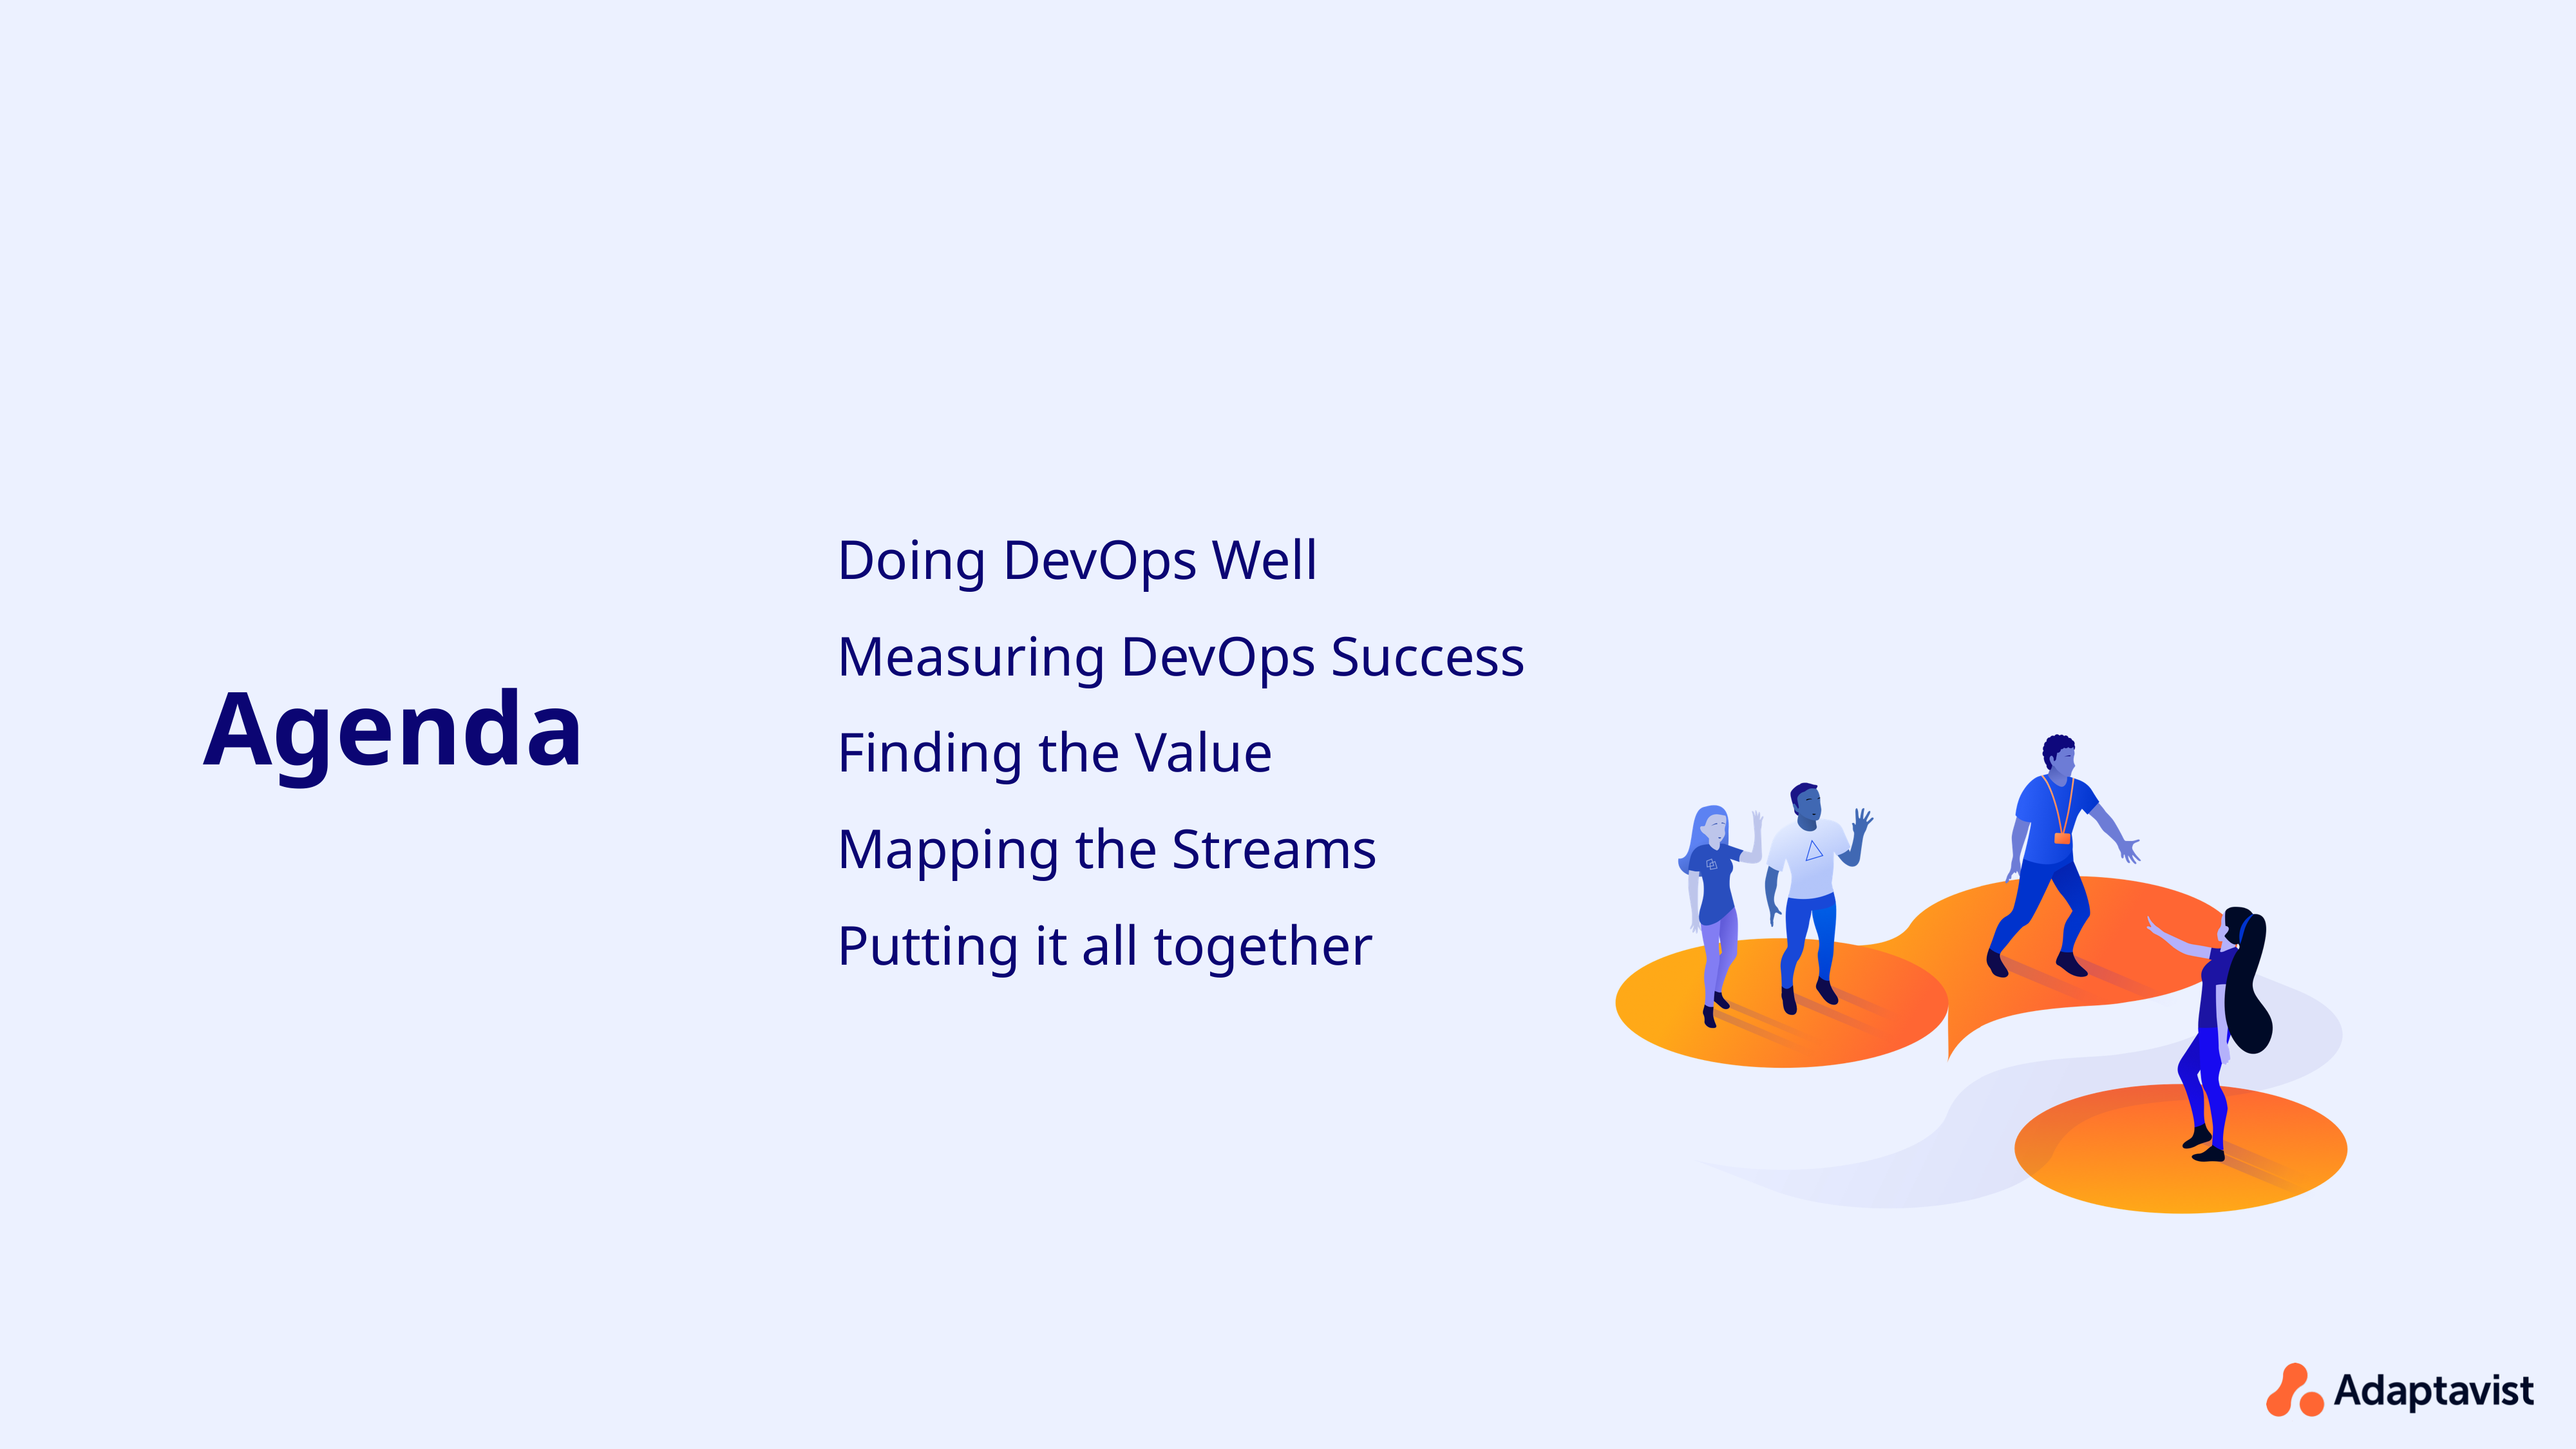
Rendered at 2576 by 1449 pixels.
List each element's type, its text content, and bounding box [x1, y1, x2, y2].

picture [2266, 1363, 2534, 1421]
picture [1611, 727, 2350, 1220]
list Doing DevOps Well Measuring DevOps Success Finding the Value Mapping the Streams Putting it all together [837, 336, 1935, 1159]
